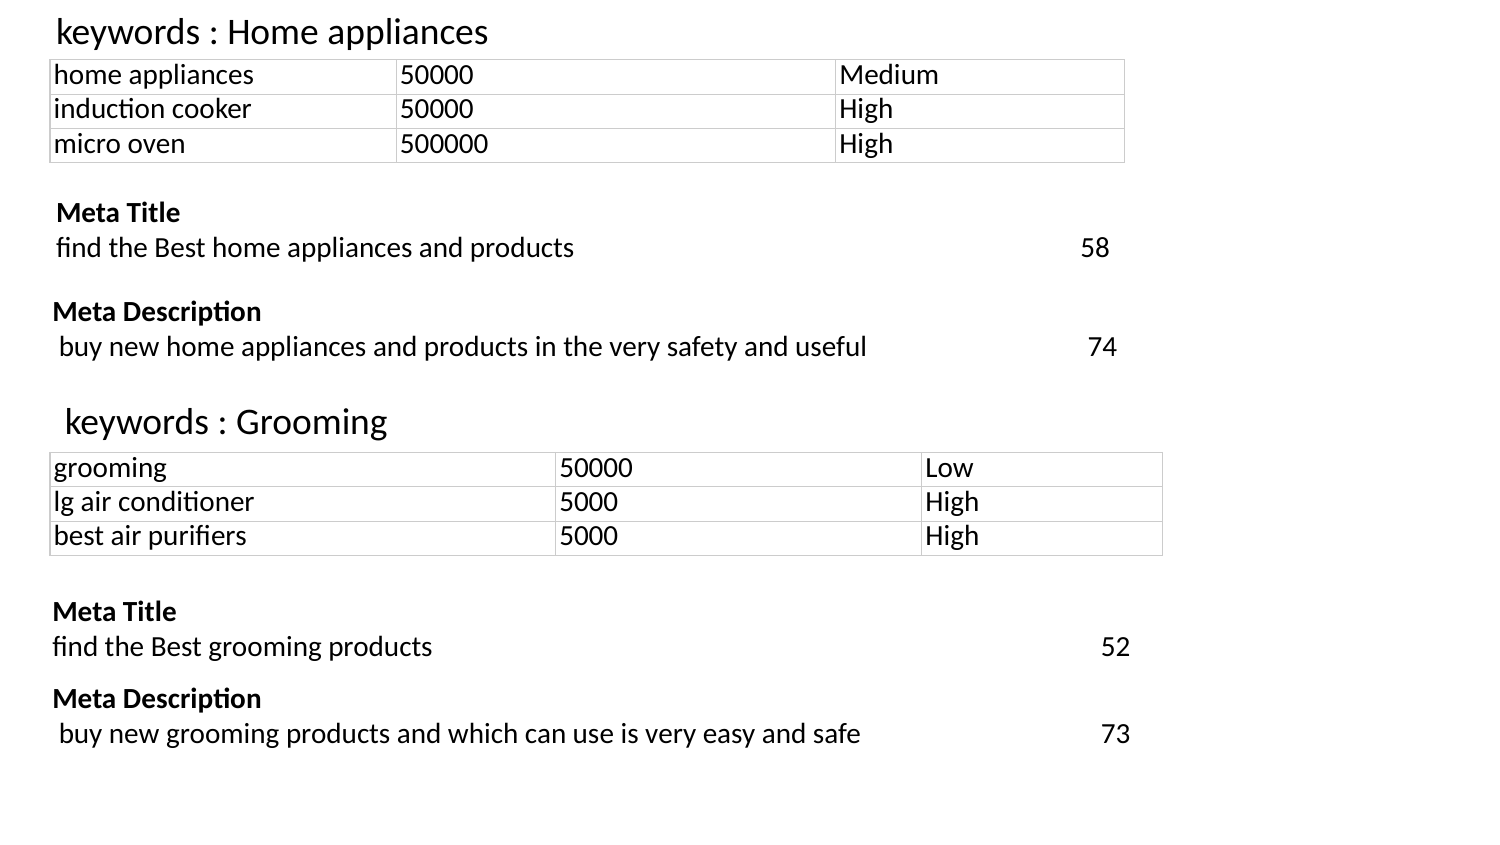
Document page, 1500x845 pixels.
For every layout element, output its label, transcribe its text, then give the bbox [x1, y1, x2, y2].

table_cell 5000 [556, 522, 921, 555]
table_cell induction cooker [51, 95, 396, 128]
table_cell 500000 [397, 129, 835, 162]
text_box keywords : Grooming [50, 389, 1125, 450]
table_cell High [922, 487, 1162, 521]
table_cell best air purifiers [51, 522, 555, 555]
table_cell lg air conditioner [51, 487, 555, 521]
text_box Meta Description buy new grooming products and which can use is very easy and safe 73 [37, 672, 1200, 757]
text_box keywords : Home appliances [41, 0, 1129, 60]
table_cell High [922, 522, 1162, 555]
table_header Medium [836, 60, 1124, 94]
text_box Meta Title find the Best home appliances and products 58 [41, 186, 1142, 285]
table_cell High [836, 95, 1124, 128]
table_header 50000 [397, 60, 835, 94]
table_cell High [836, 129, 1124, 162]
table_header home appliances [51, 60, 396, 94]
text_box Meta Description buy new home appliances and products in the very safety and useful 74 [37, 285, 1200, 370]
table_cell 5000 [556, 487, 921, 521]
table_cell micro oven [51, 129, 396, 162]
text_box Meta Title find the Best grooming products 52 [37, 584, 1163, 672]
table_header 50000 [556, 453, 921, 486]
table_cell 50000 [397, 95, 835, 128]
table_header Low [922, 453, 1162, 486]
table_header grooming [51, 453, 555, 486]
